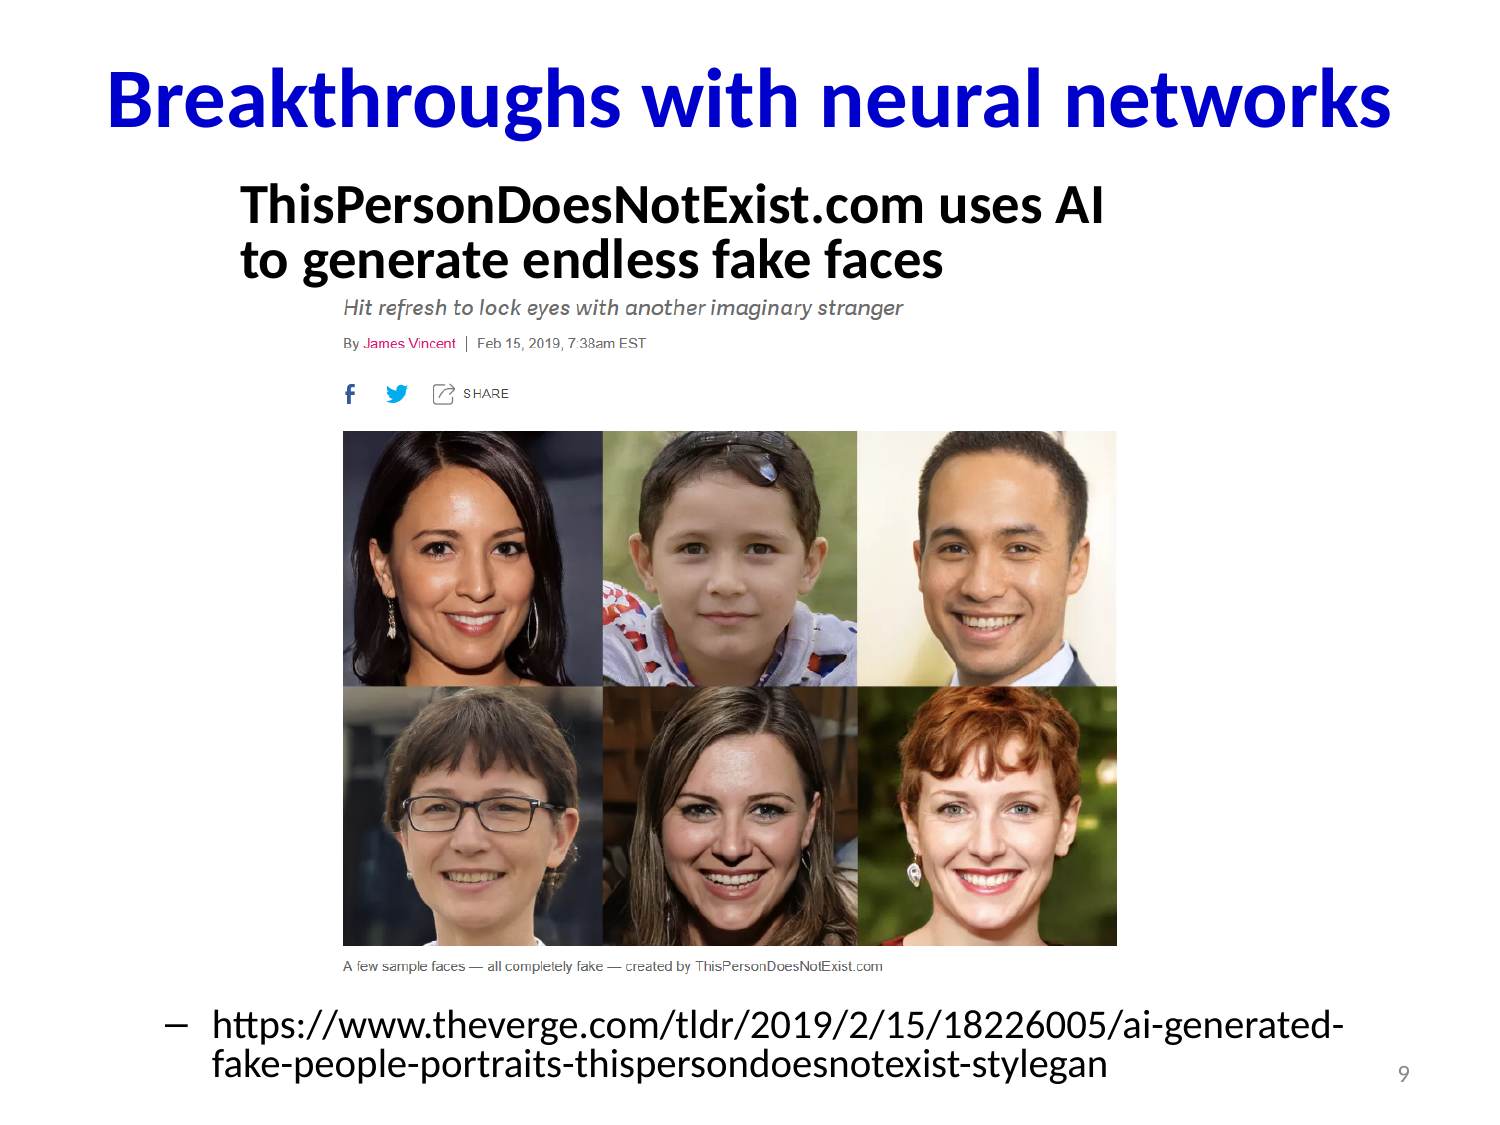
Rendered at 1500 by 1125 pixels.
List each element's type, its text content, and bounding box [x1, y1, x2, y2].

list https://www.theverge.com/tldr/2019/2/15/18226005/ai-generated-fake-people-portraits-thispersondoesnotexist-stylegan [75, 999, 1425, 1105]
slide_number 9 [1074, 1042, 1425, 1103]
text_box ThisPersonDoesNotExist.com uses AI to generate endless fake faces [225, 172, 1250, 303]
picture [322, 287, 1138, 978]
text_box Breakthroughs with neural networks [74, 0, 1425, 188]
